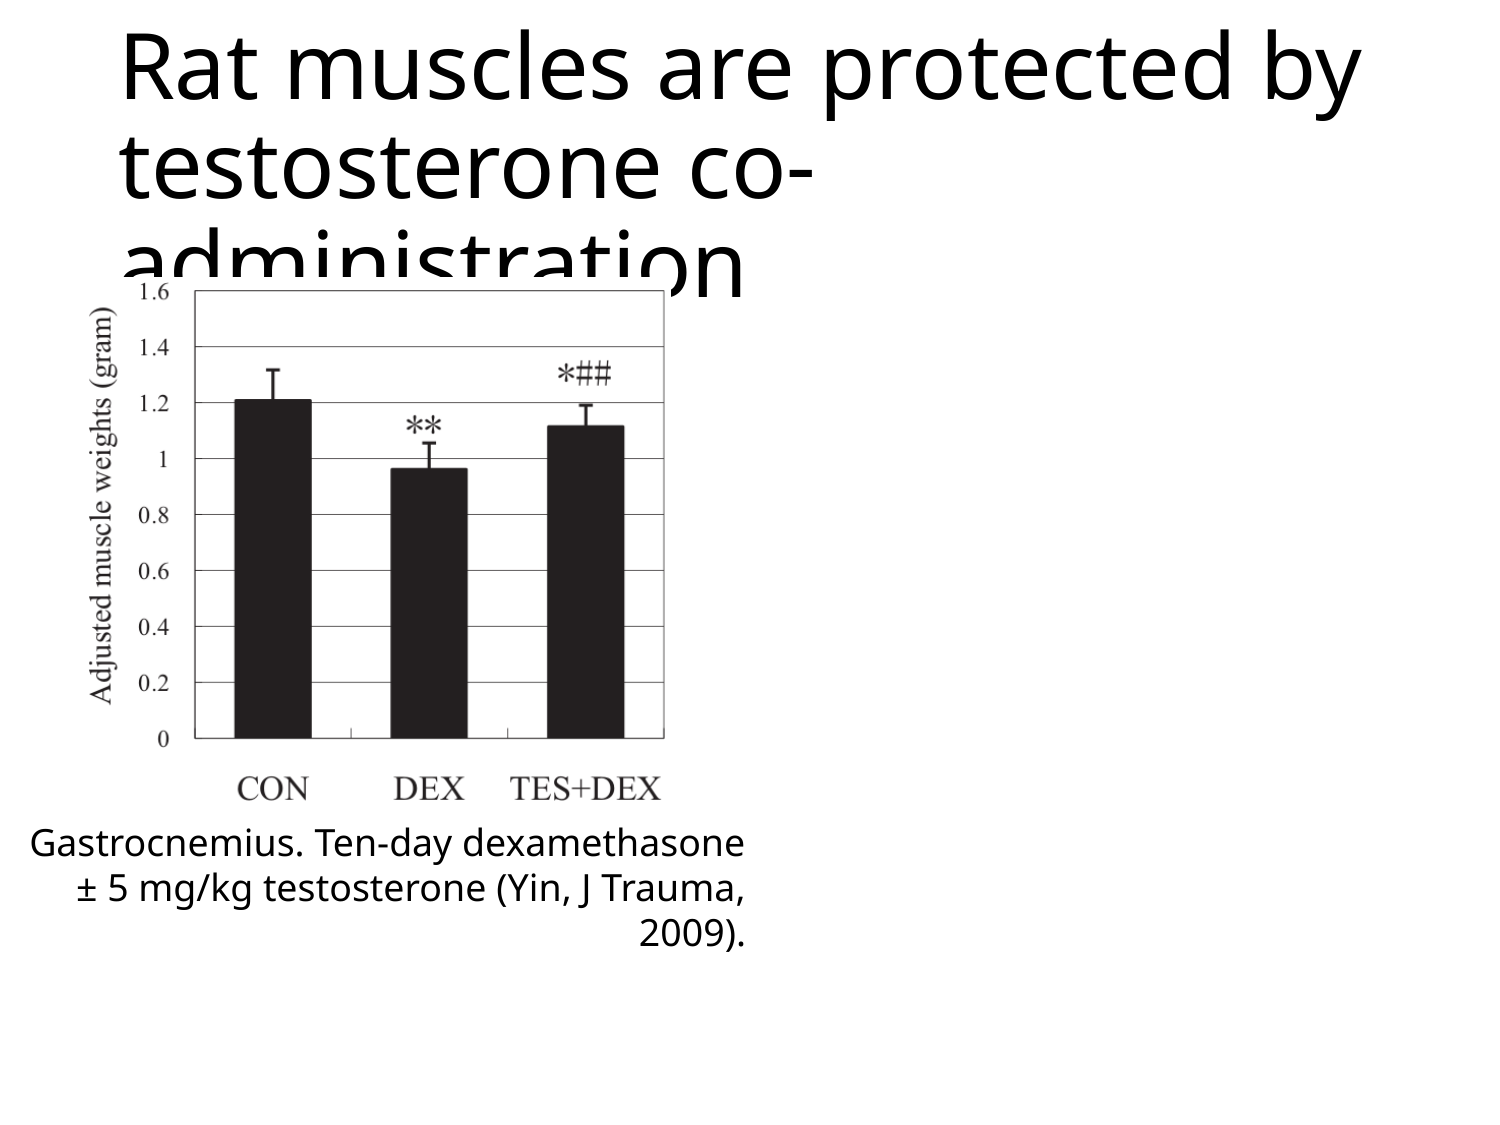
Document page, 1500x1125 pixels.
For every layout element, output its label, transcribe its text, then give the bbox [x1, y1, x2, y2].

title Rat muscles are protected by testosterone co-administration [103, 59, 1397, 278]
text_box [0, 277, 761, 918]
